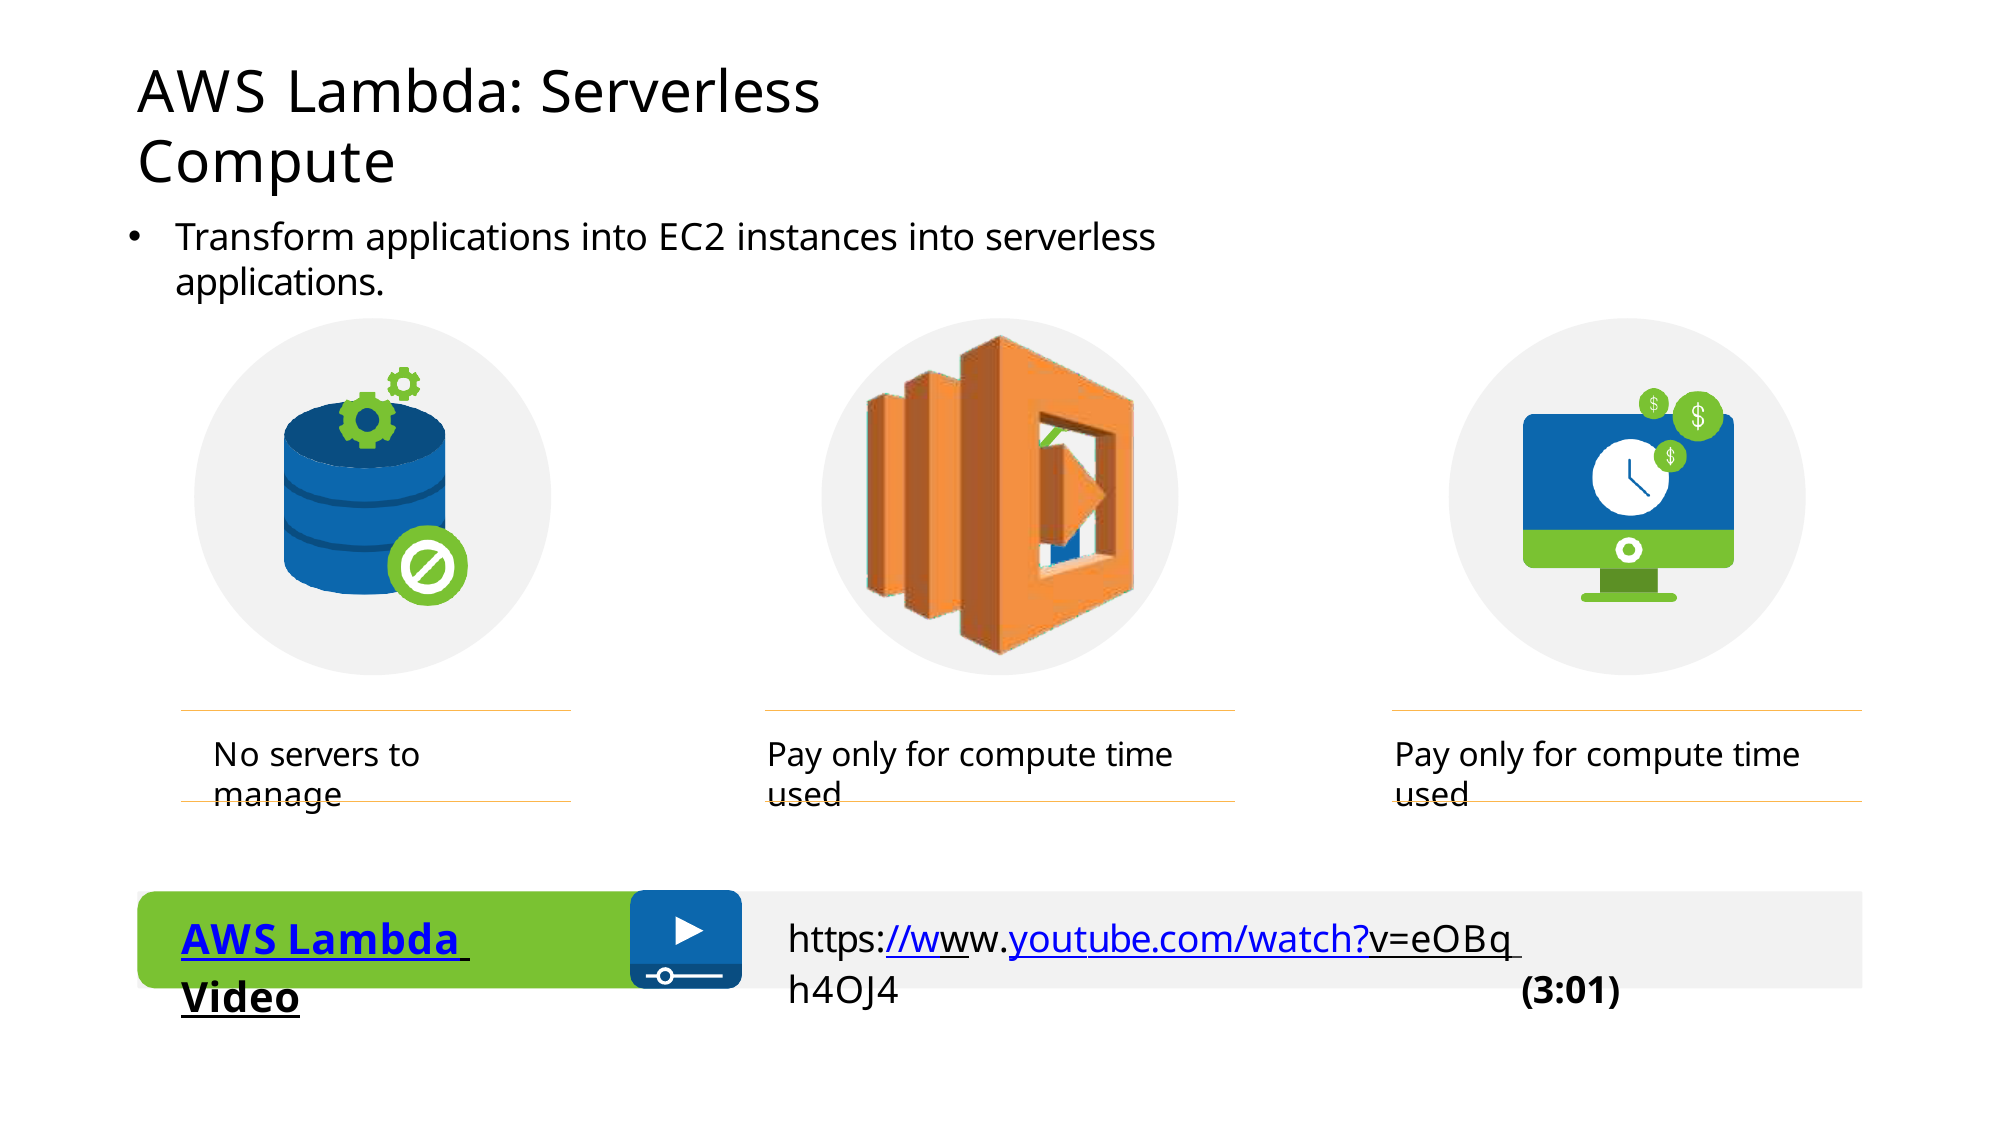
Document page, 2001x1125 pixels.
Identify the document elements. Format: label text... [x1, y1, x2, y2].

text_box AWS Lambda Video [178, 1000, 567, 1028]
text_box Pay only for compute time used [1392, 731, 1862, 801]
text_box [629, 889, 743, 989]
text_box Pay only for compute time used [764, 802, 1235, 813]
title AWS Lambda: Serverless Compute [135, 51, 1047, 211]
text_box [137, 890, 627, 989]
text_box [193, 317, 552, 676]
text_box https://www.youtube.com/watch?v=eOBq h4OJ4 (3:01) [785, 1000, 1756, 1012]
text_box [1448, 317, 1807, 676]
text_box Pay only for compute time used [1392, 802, 1862, 813]
text_box Transform applications into EC2 instances into serverless applications. [126, 211, 1323, 304]
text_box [744, 890, 1863, 989]
text_box Pay only for compute time used [764, 731, 1235, 801]
text_box No servers to manage [210, 802, 534, 813]
text_box No servers to manage [210, 731, 534, 801]
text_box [802, 299, 1198, 695]
